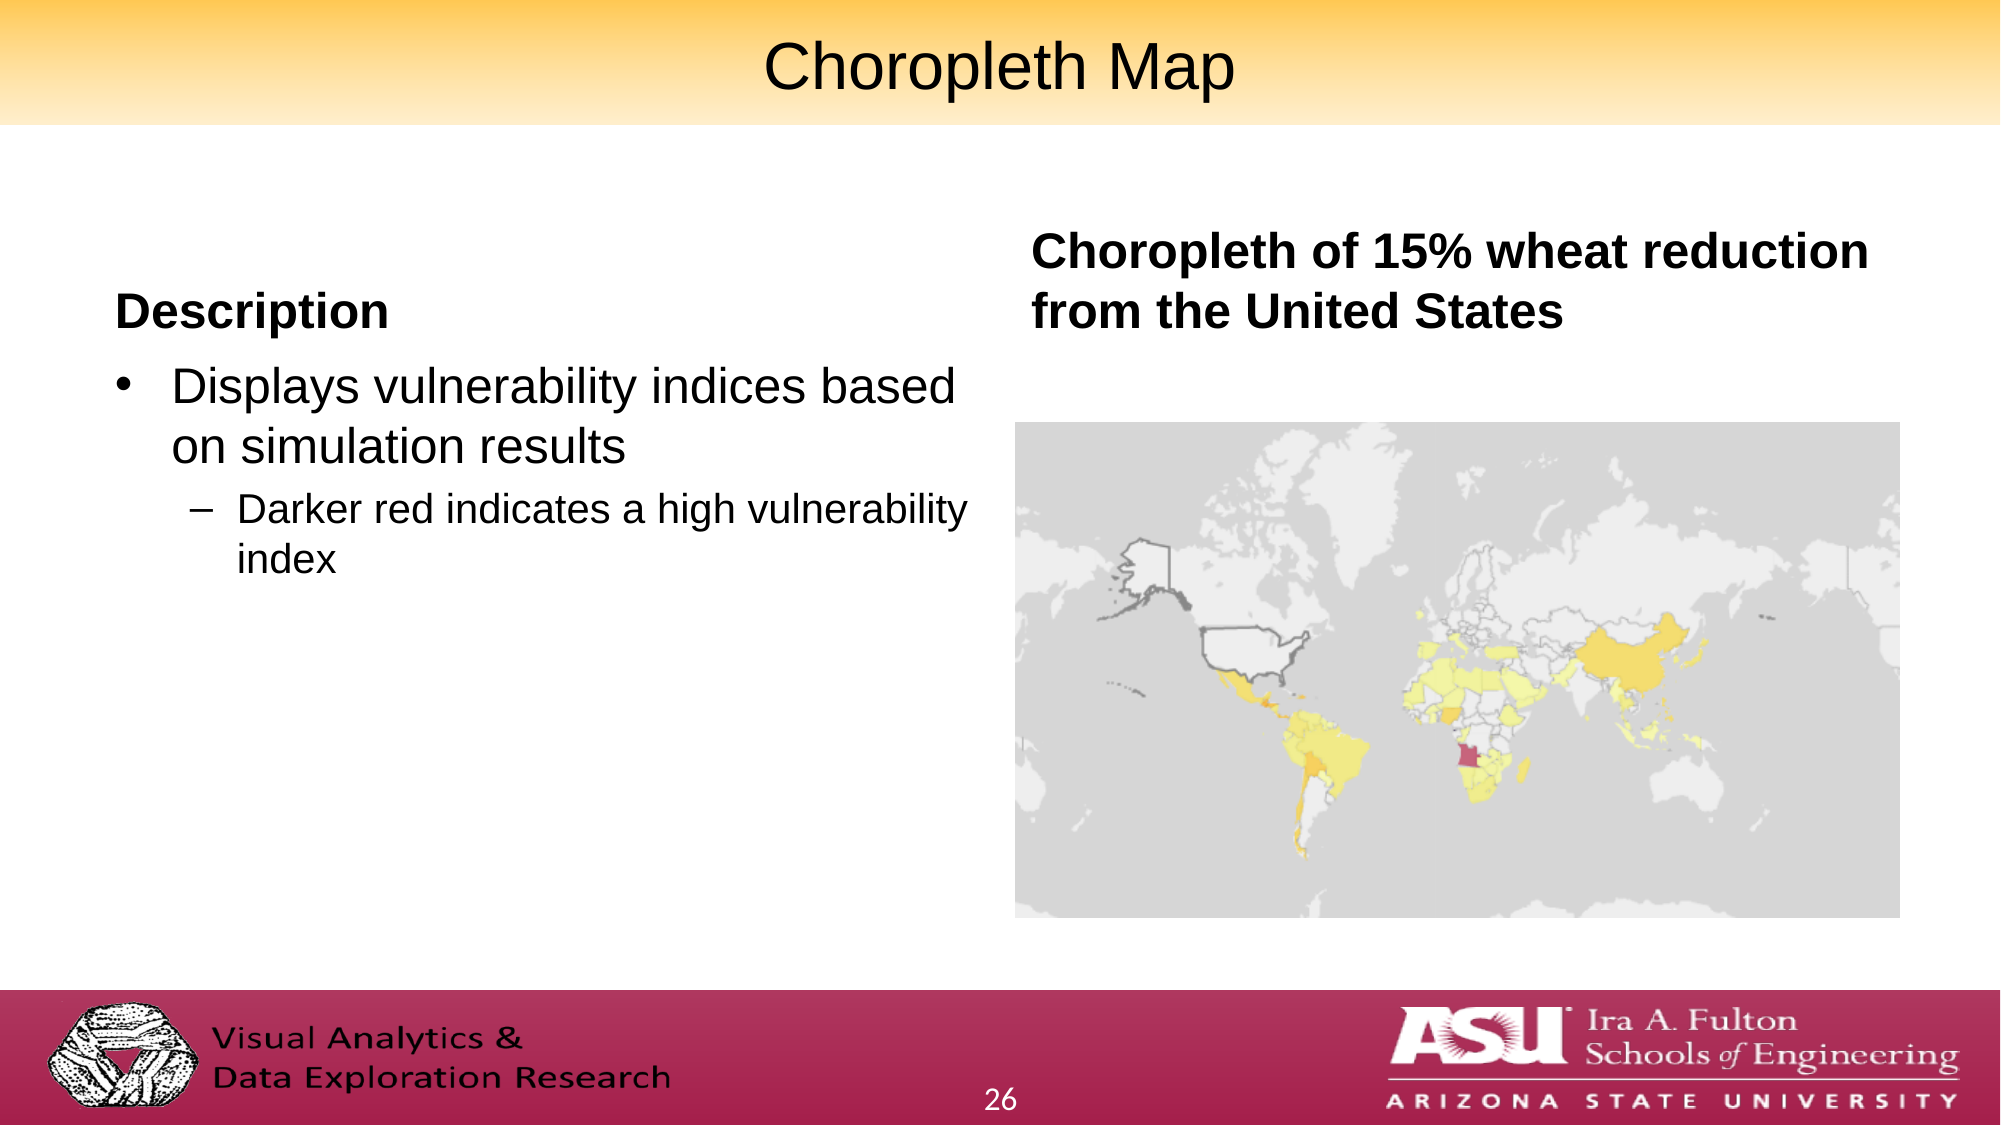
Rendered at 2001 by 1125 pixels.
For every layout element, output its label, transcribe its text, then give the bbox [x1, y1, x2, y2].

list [1015, 421, 1901, 918]
title Choropleth Map [0, 0, 2000, 125]
list Description [99, 240, 984, 345]
list Displays vulnerability indices based on simulation results Darker red indicates a high vulnerability index [99, 345, 984, 990]
list Choropleth of 15% wheat reduction from the United States [1015, 240, 1900, 346]
slide_number 26 [0, 990, 2000, 1125]
